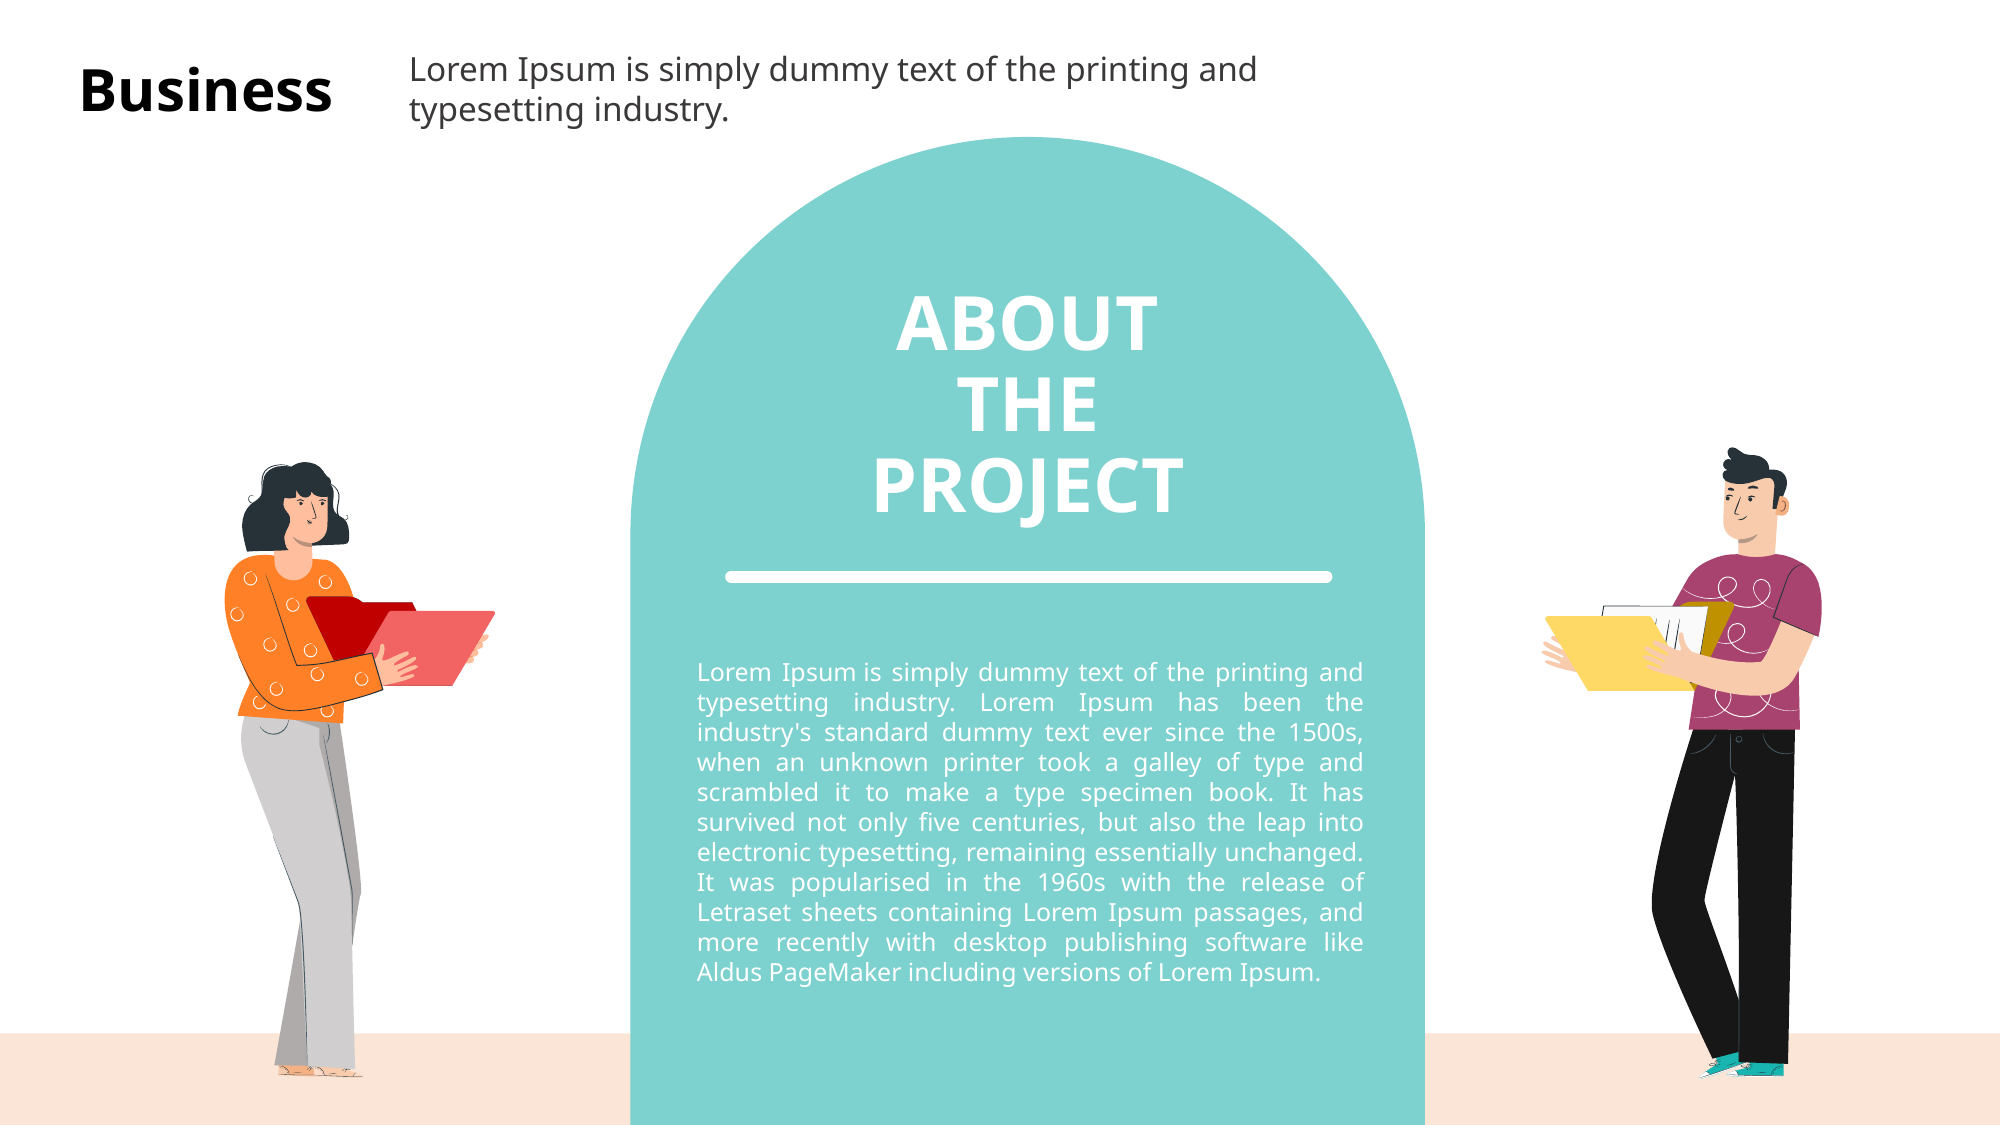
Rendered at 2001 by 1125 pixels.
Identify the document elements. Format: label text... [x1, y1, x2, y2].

text_box ABOUT THE PROJECT [782, 373, 1273, 441]
text_box [0, 1032, 629, 1125]
text_box [1426, 1032, 2000, 1125]
text_box Lorem Ipsum is simply dummy text of the printing and typesetting industry. Lorem Ipsum has been the industry's standard dummy text ever since the 1500s, when an unknown printer took a galley of type and scrambled it to make a type specimen book. It has survived not only five centuries, but also the leap into electronic typesetting, remaining essentially unchanged. It was popularised in the 1960s with the release of Letraset sheets containing Lorem Ipsum passages, and more recently with desktop publishing software like Aldus PageMaker including versions of Lorem Ipsum. [682, 649, 1380, 994]
text_box [629, 136, 1426, 1125]
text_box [211, 462, 496, 1078]
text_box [1539, 447, 1833, 1079]
text_box Lorem Ipsum is simply dummy text of the printing and typesetting industry. [394, 41, 1395, 136]
text_box Business [63, 46, 349, 131]
